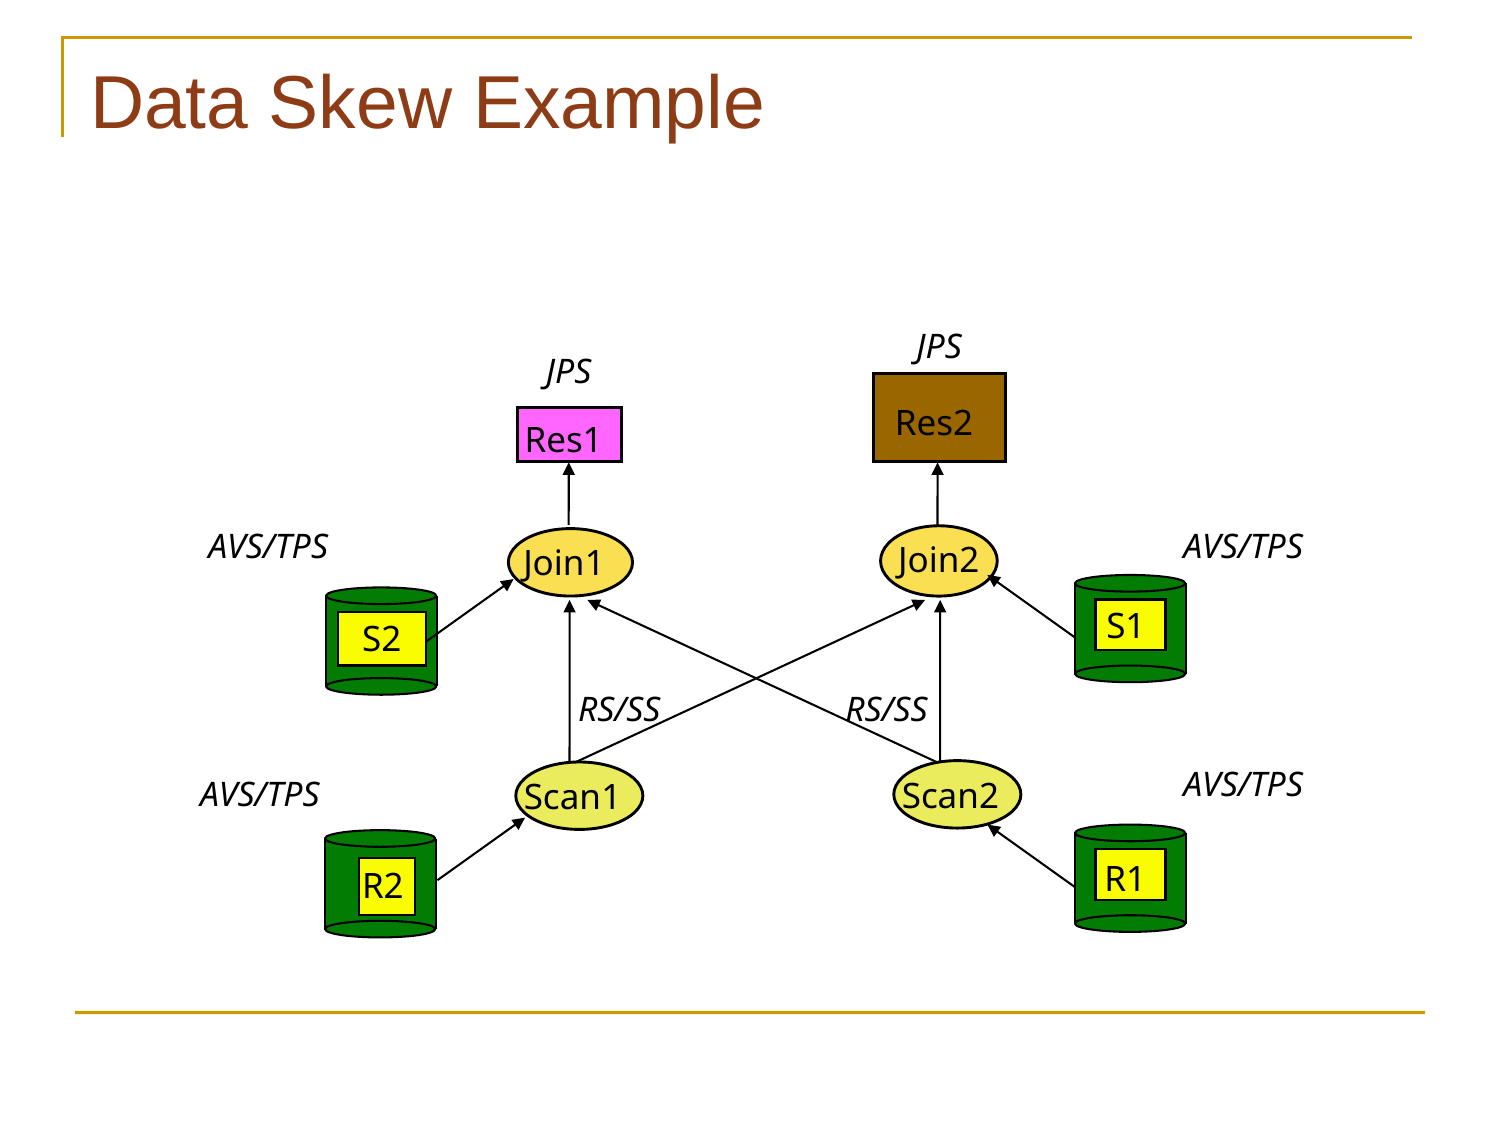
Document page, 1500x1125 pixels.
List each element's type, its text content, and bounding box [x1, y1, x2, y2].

text_box AVS/TPS [208, 524, 329, 566]
text_box [563, 604, 576, 760]
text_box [325, 587, 438, 695]
text_box RS/SS [578, 687, 661, 728]
text_box [590, 604, 931, 759]
text_box AVS/TPS [199, 772, 350, 813]
text_box [933, 604, 947, 759]
text_box [517, 407, 622, 462]
title Data Skew Example [74, 45, 1426, 233]
text_box [931, 462, 944, 524]
text_box [756, 604, 922, 678]
text_box JPS [916, 324, 963, 366]
text_box RS/SS [845, 687, 928, 728]
text_box [562, 462, 575, 526]
text_box Res2 [886, 400, 974, 443]
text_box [1074, 824, 1187, 933]
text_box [1074, 574, 1187, 683]
text_box AVS/TPS [1183, 524, 1304, 566]
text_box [324, 829, 437, 938]
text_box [511, 761, 644, 830]
text_box [873, 373, 1006, 462]
text_box JPS [545, 349, 592, 391]
text_box Res1 [515, 416, 603, 460]
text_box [889, 760, 1022, 829]
text_box AVS/TPS [1183, 762, 1304, 803]
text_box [880, 525, 998, 597]
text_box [508, 528, 633, 597]
